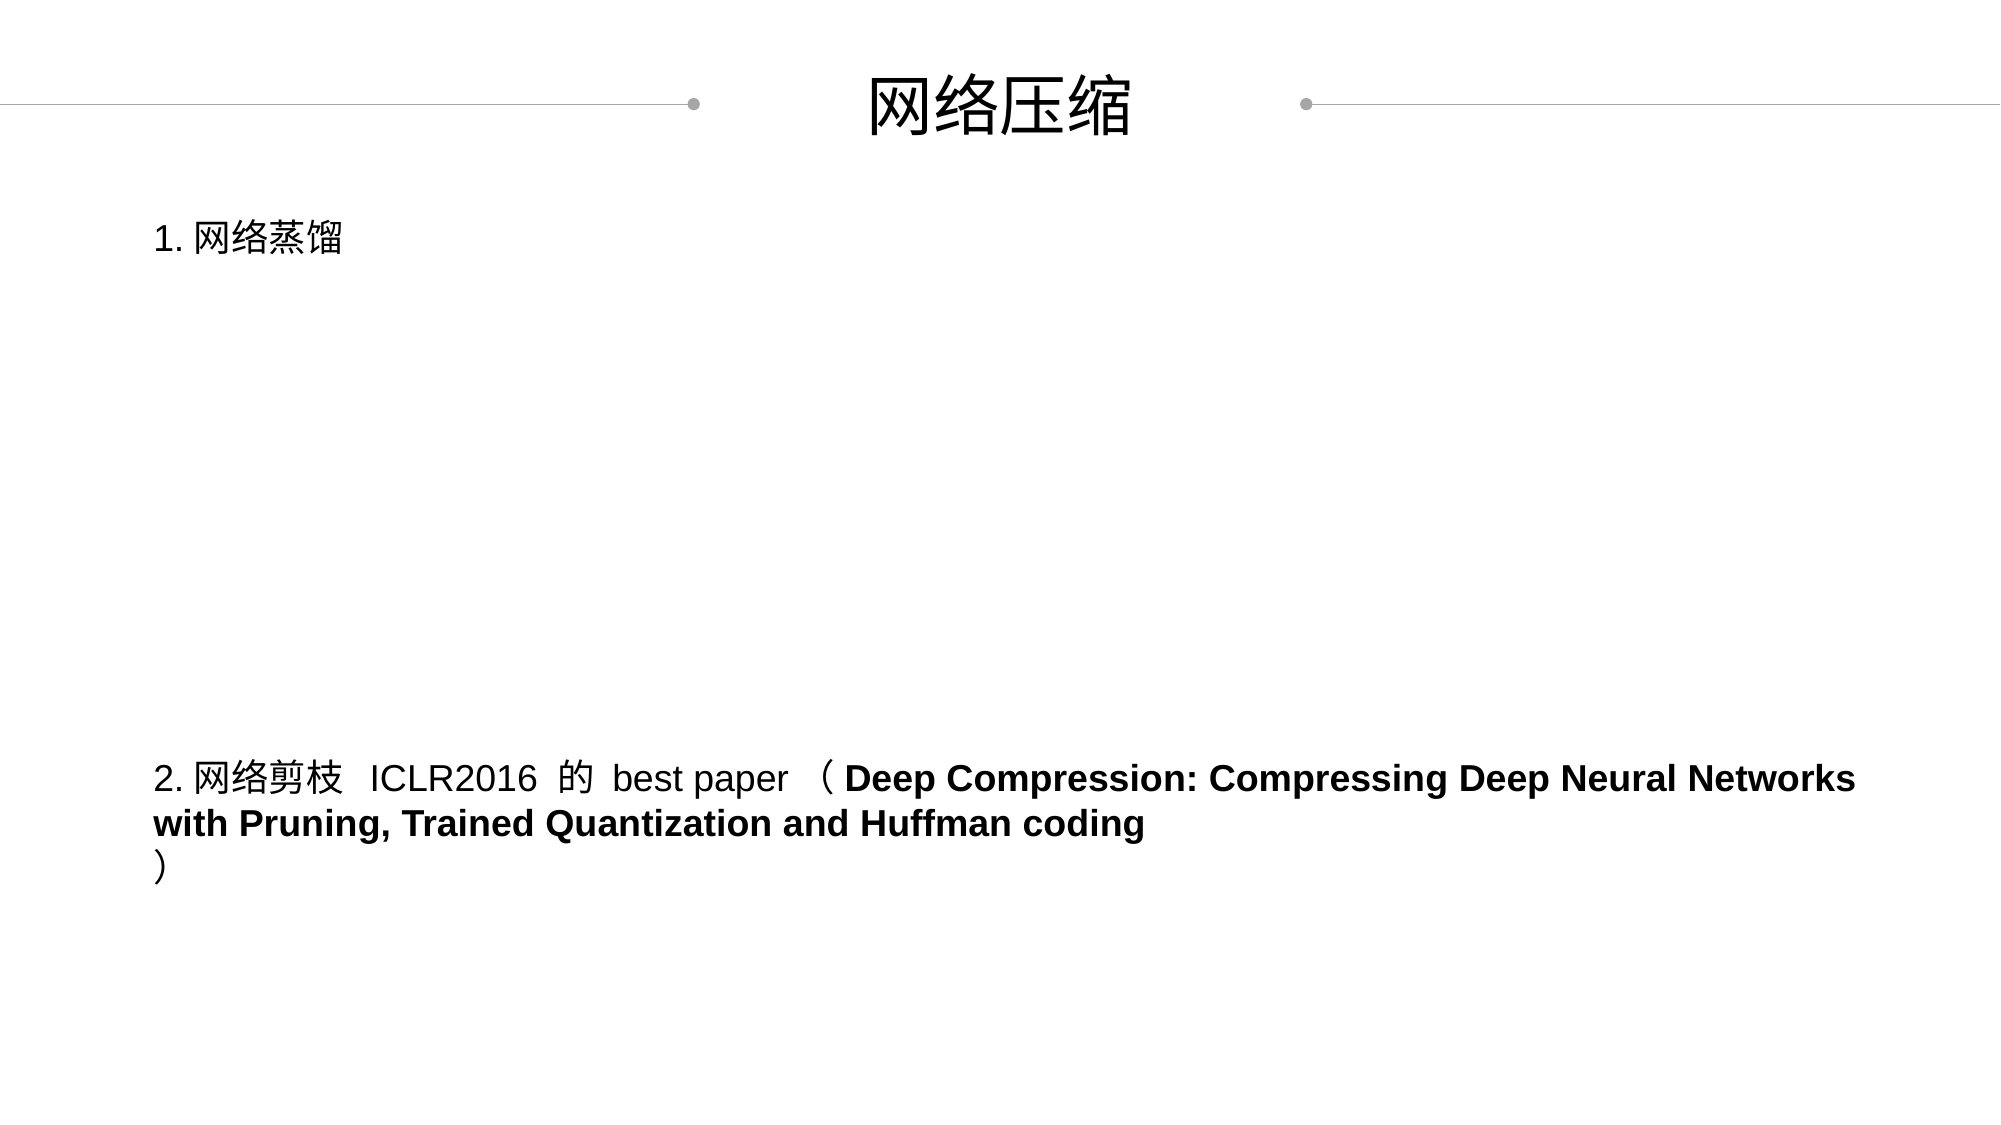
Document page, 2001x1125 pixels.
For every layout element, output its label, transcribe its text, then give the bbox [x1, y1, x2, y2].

text_box 网络压缩 [851, 56, 1149, 152]
text_box 1.网络蒸馏 2.网络剪枝 ICLR2016 的 best paper（Deep Compression: Compressing Deep Neural Networks with Pruning, Trained Quantization and Huffman coding ） [138, 206, 1921, 897]
